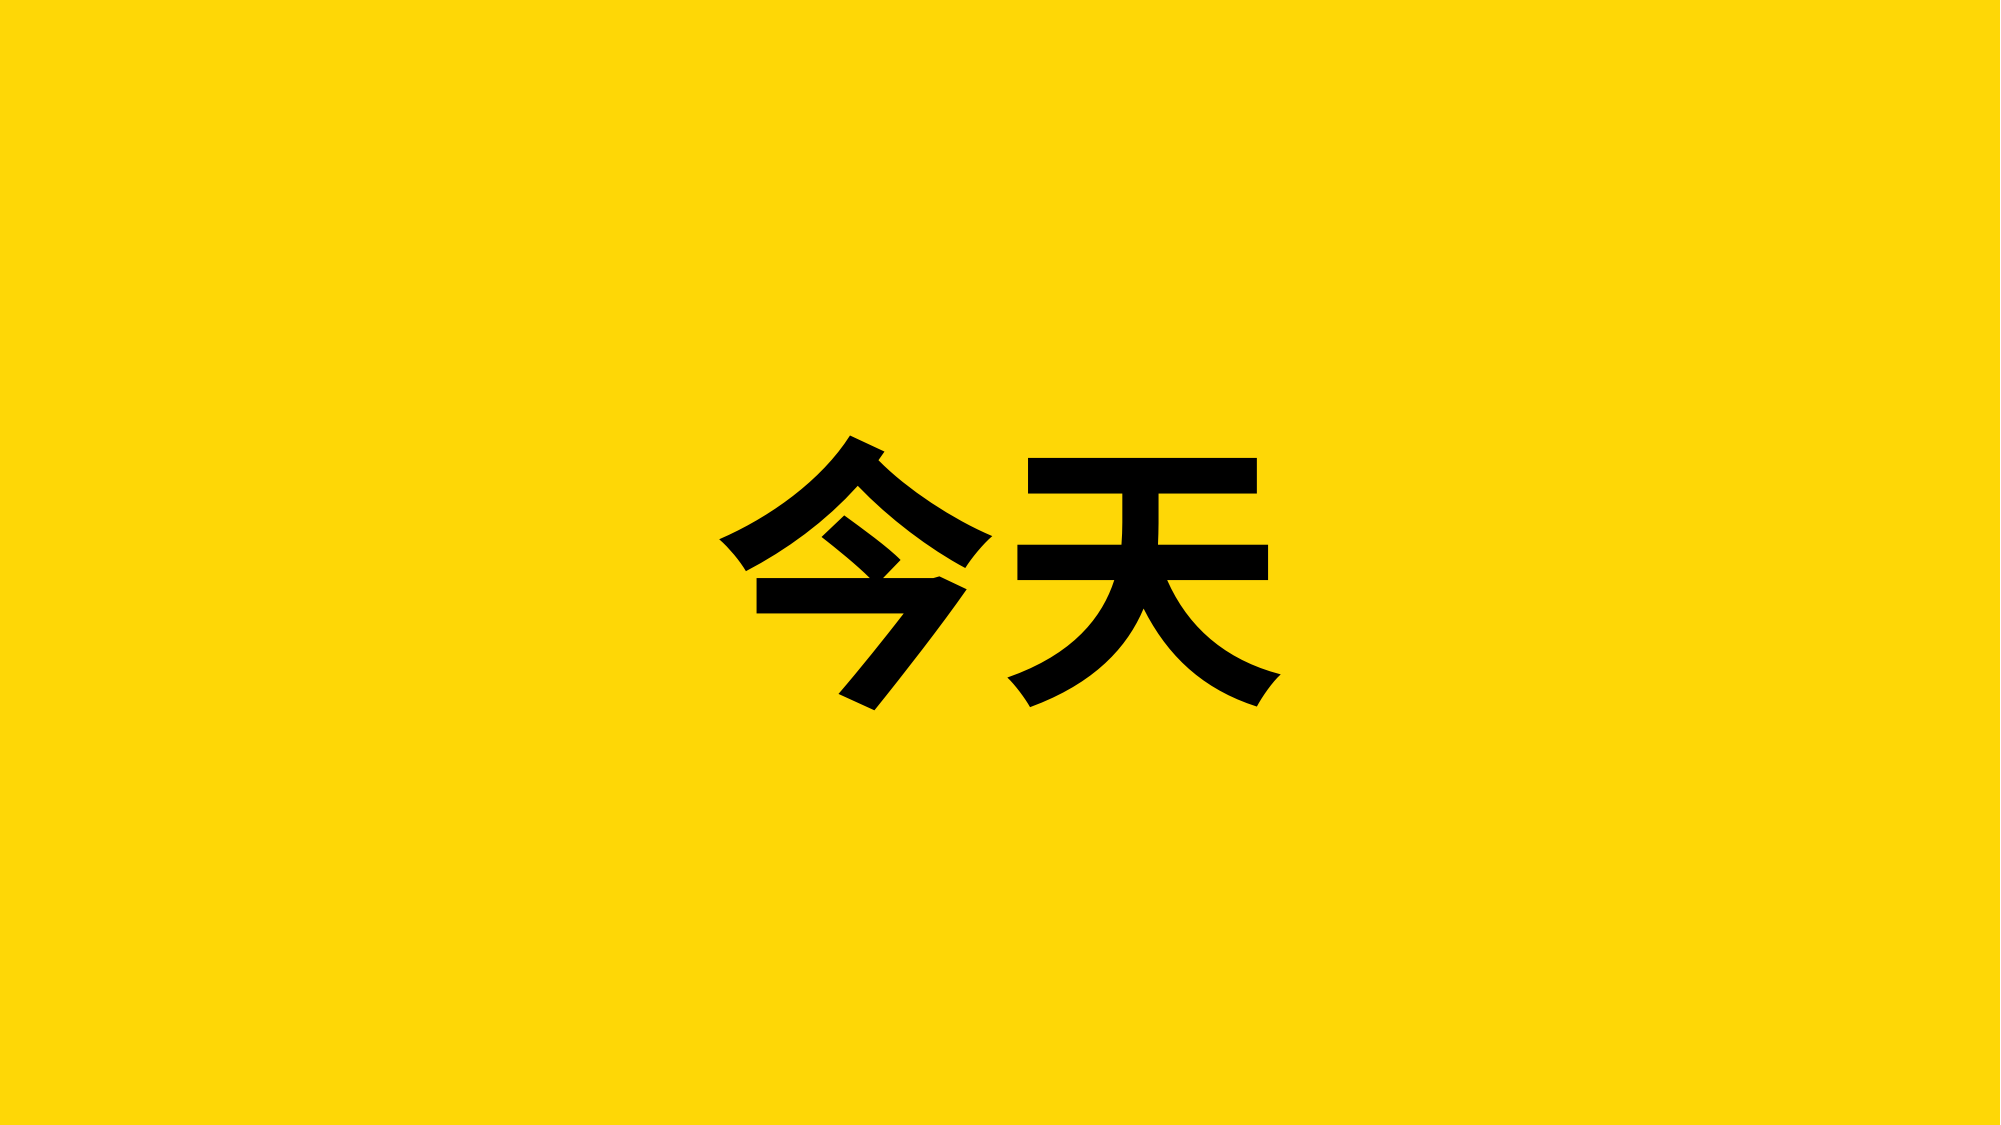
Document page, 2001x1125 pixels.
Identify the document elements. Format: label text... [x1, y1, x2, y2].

text_box 今天 [119, 389, 1880, 749]
